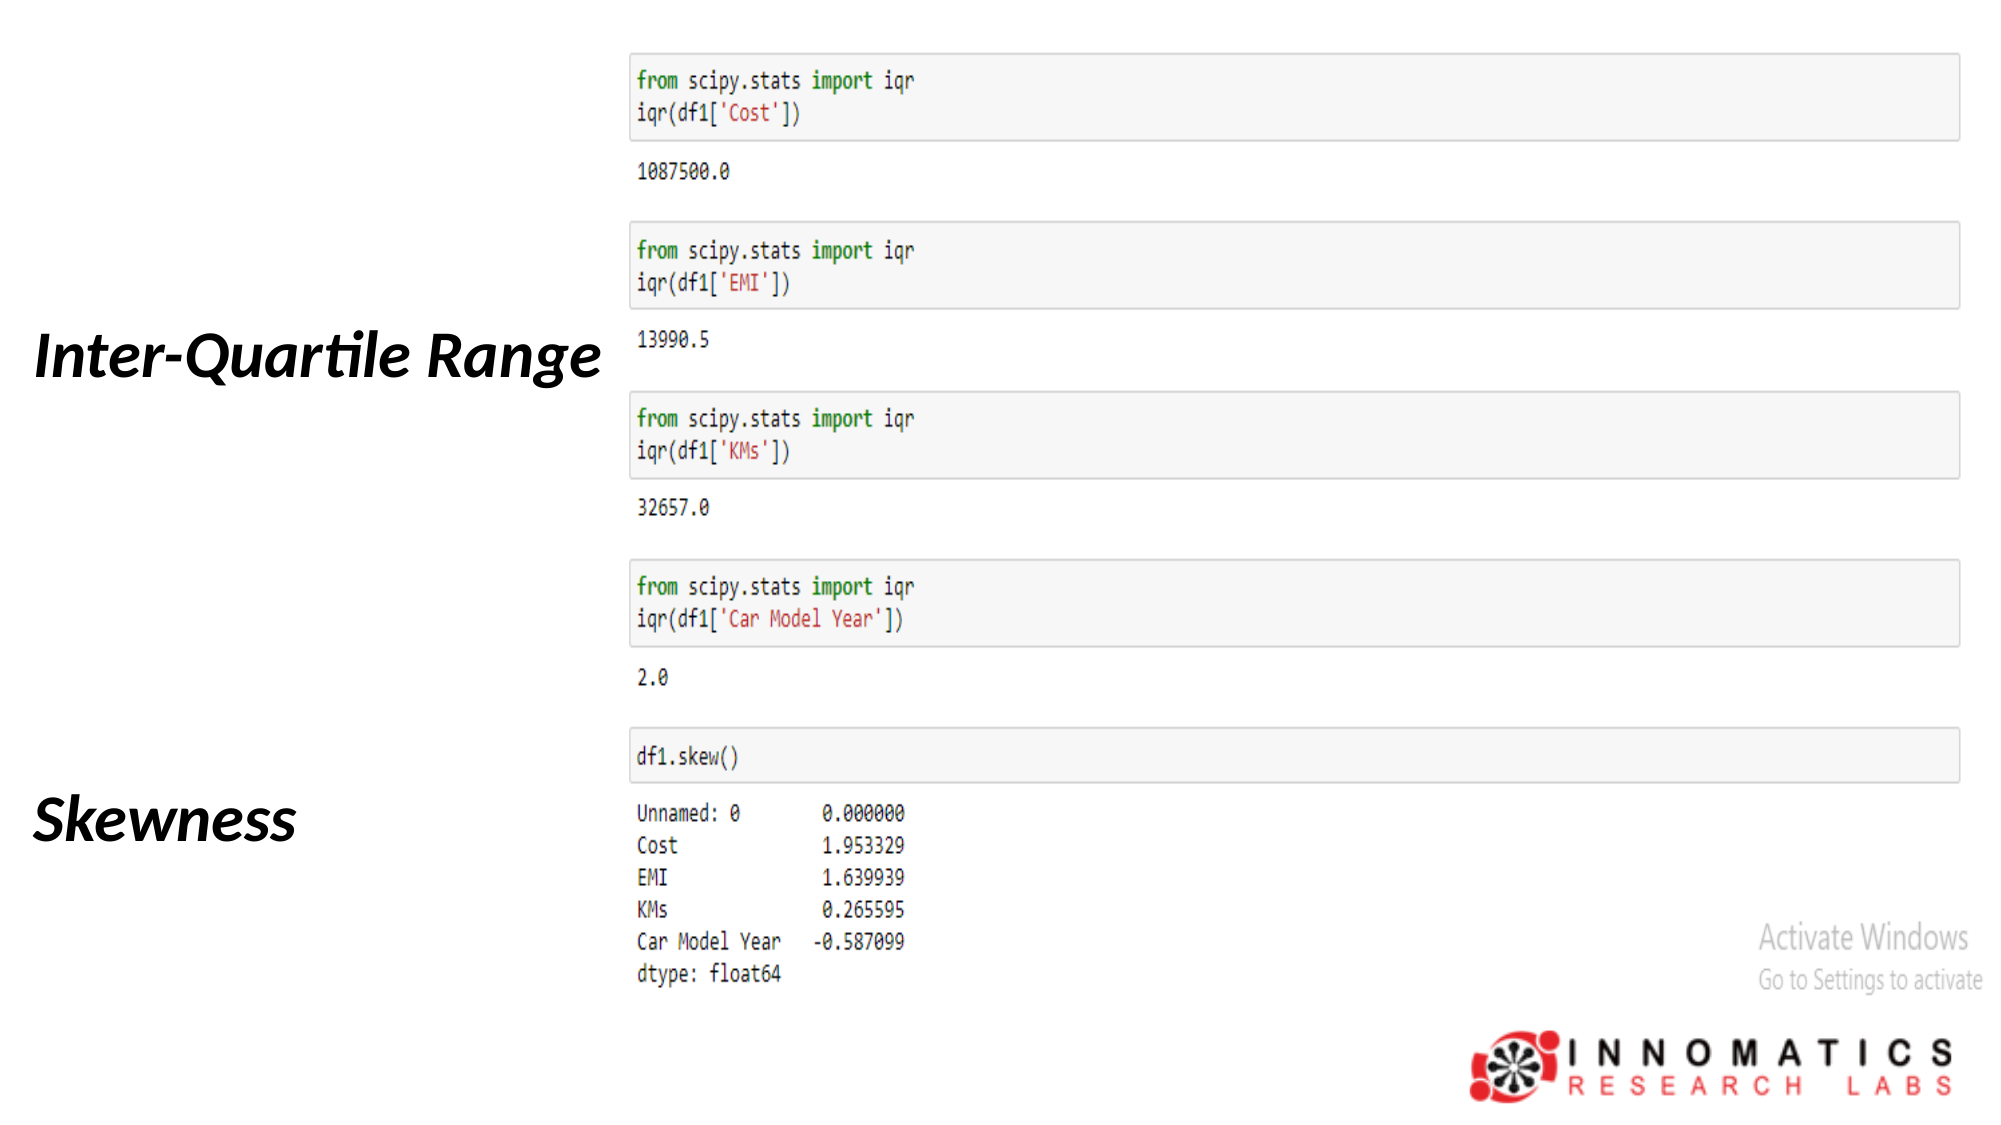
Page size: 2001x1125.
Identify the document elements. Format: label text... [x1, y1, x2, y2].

list Inter-Quartile Range Skewness [18, 25, 621, 1095]
picture [620, 25, 1986, 1125]
